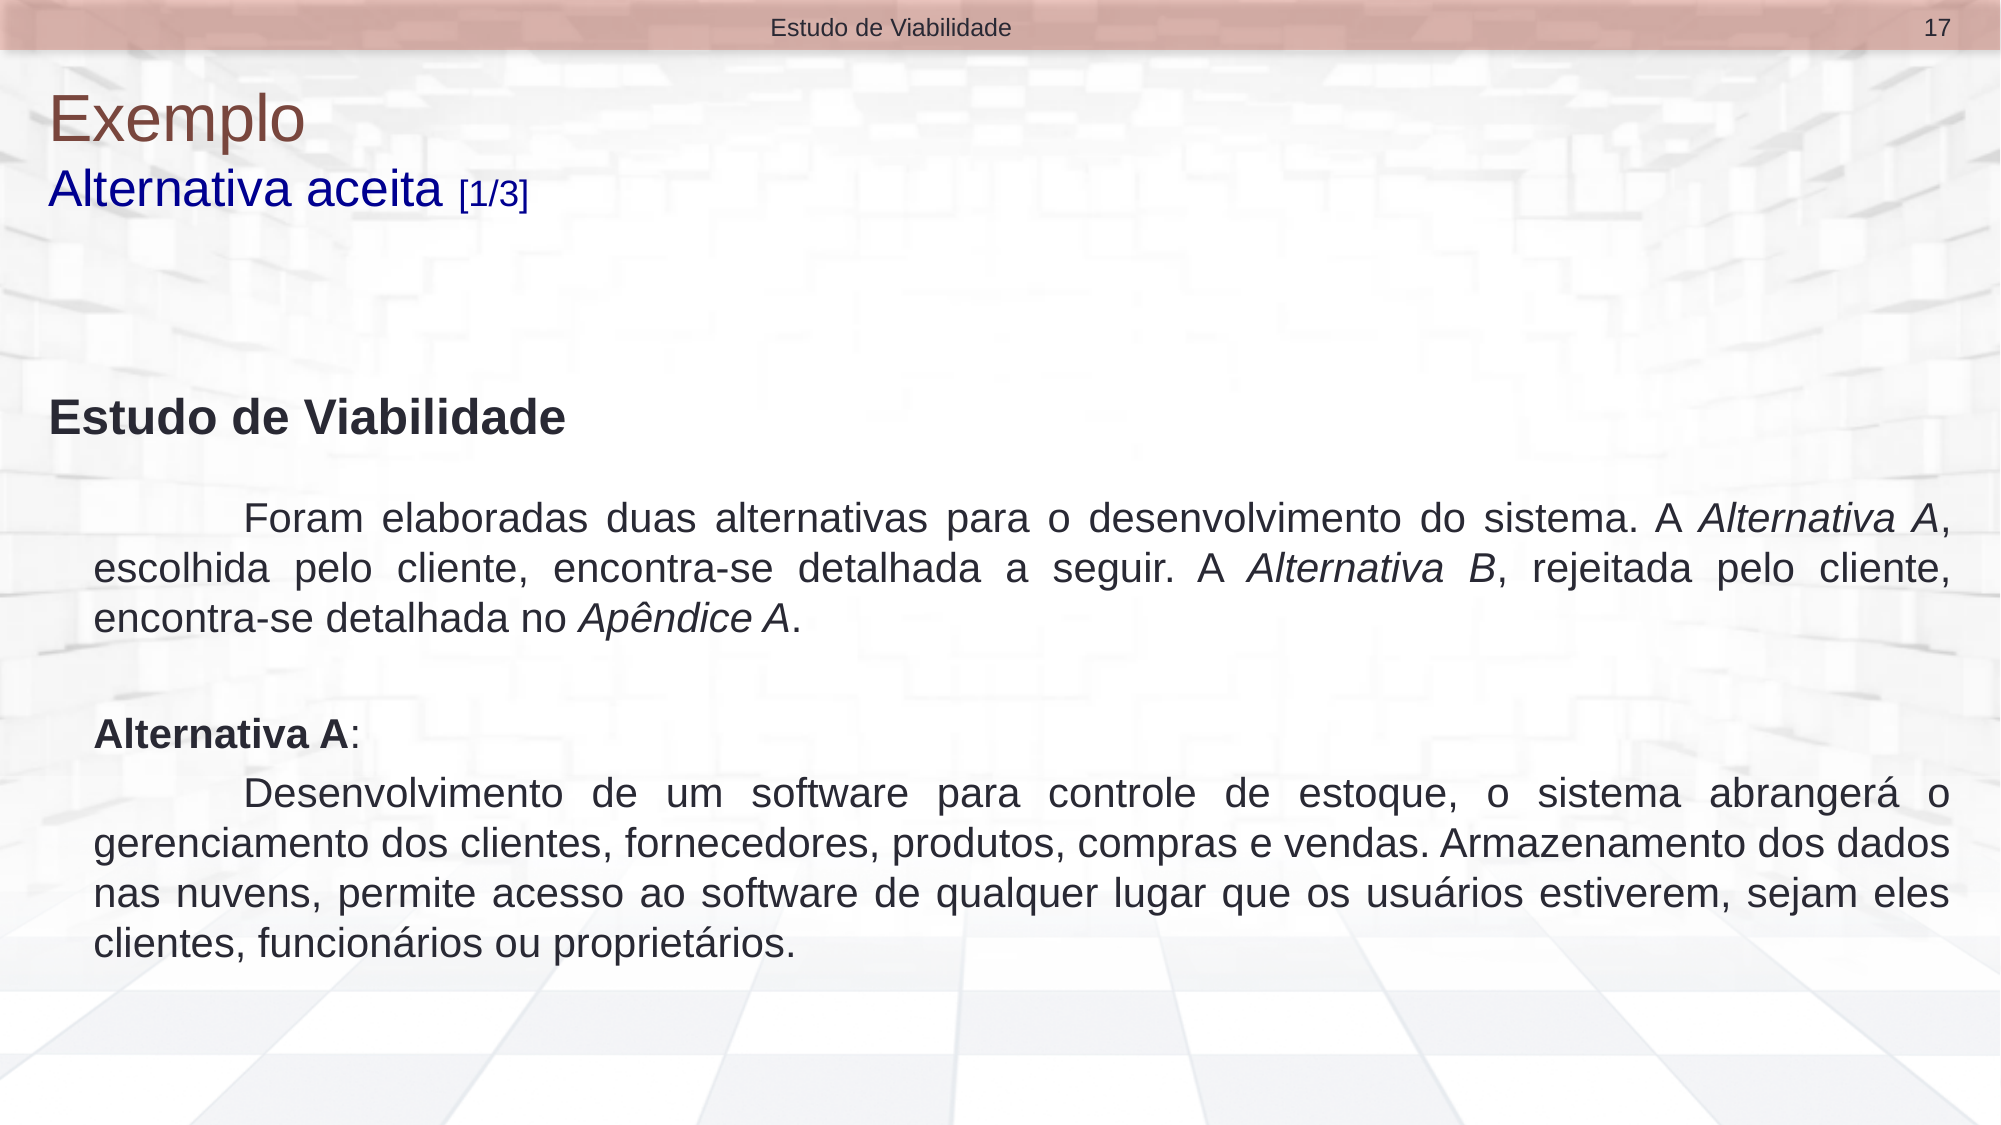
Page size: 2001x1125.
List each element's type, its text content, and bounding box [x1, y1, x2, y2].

slide_number 17 [1783, 3, 1967, 50]
list Estudo de Viabilidade Foram elaboradas duas alternativas para o desenvolvimento do sistema. A Alternativa A, escolhida pelo cliente, encontra-se detalhada a seguir. A Alternativa B, rejeitada pelo cliente, encontra-se detalhada no Apêndice A. Alternativa A: Desenvolvimento de um software para controle de estoque, o sistema abrangerá o gerenciamento dos clientes, fornecedores, produtos, compras e vendas. Armazenamento dos dados nas nuvens, permite acesso ao software de qualquer lugar que os usuários estiverem, sejam eles clientes, funcionários ou proprietários. [33, 249, 1967, 1100]
title Exemplo Alternativa aceita [1/3] [33, 66, 1967, 225]
footer Estudo de Viabilidade [33, 3, 1750, 50]
picture [0, 776, 2000, 1125]
